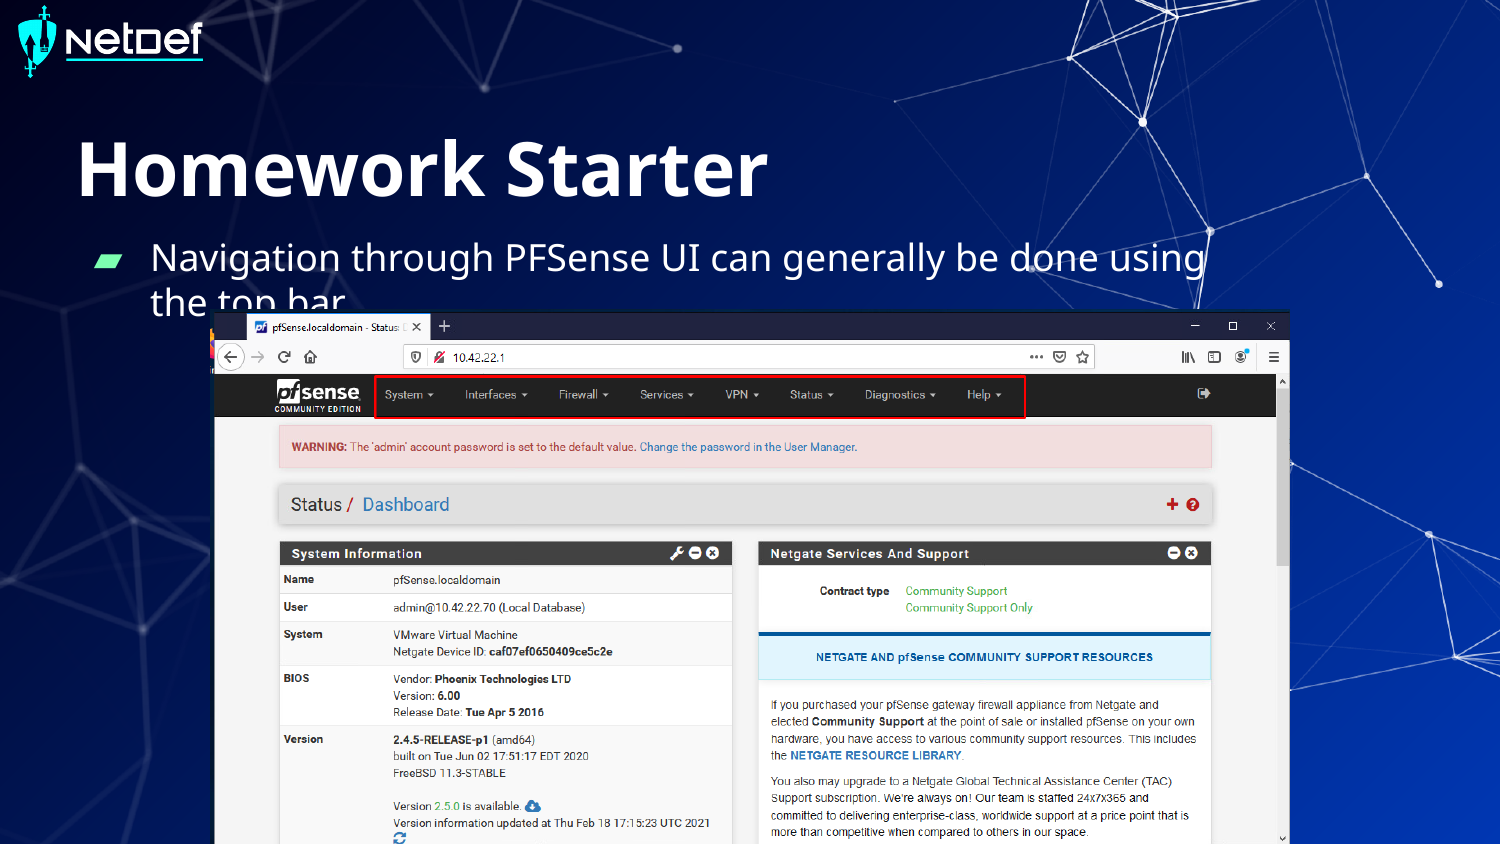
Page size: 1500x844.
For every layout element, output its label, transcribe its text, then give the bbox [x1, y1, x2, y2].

list Navigation through PFSense UI can generally be done using the top bar [75, 234, 1272, 751]
picture [0, 0, 1500, 844]
title Homework Starter [75, 71, 1500, 212]
